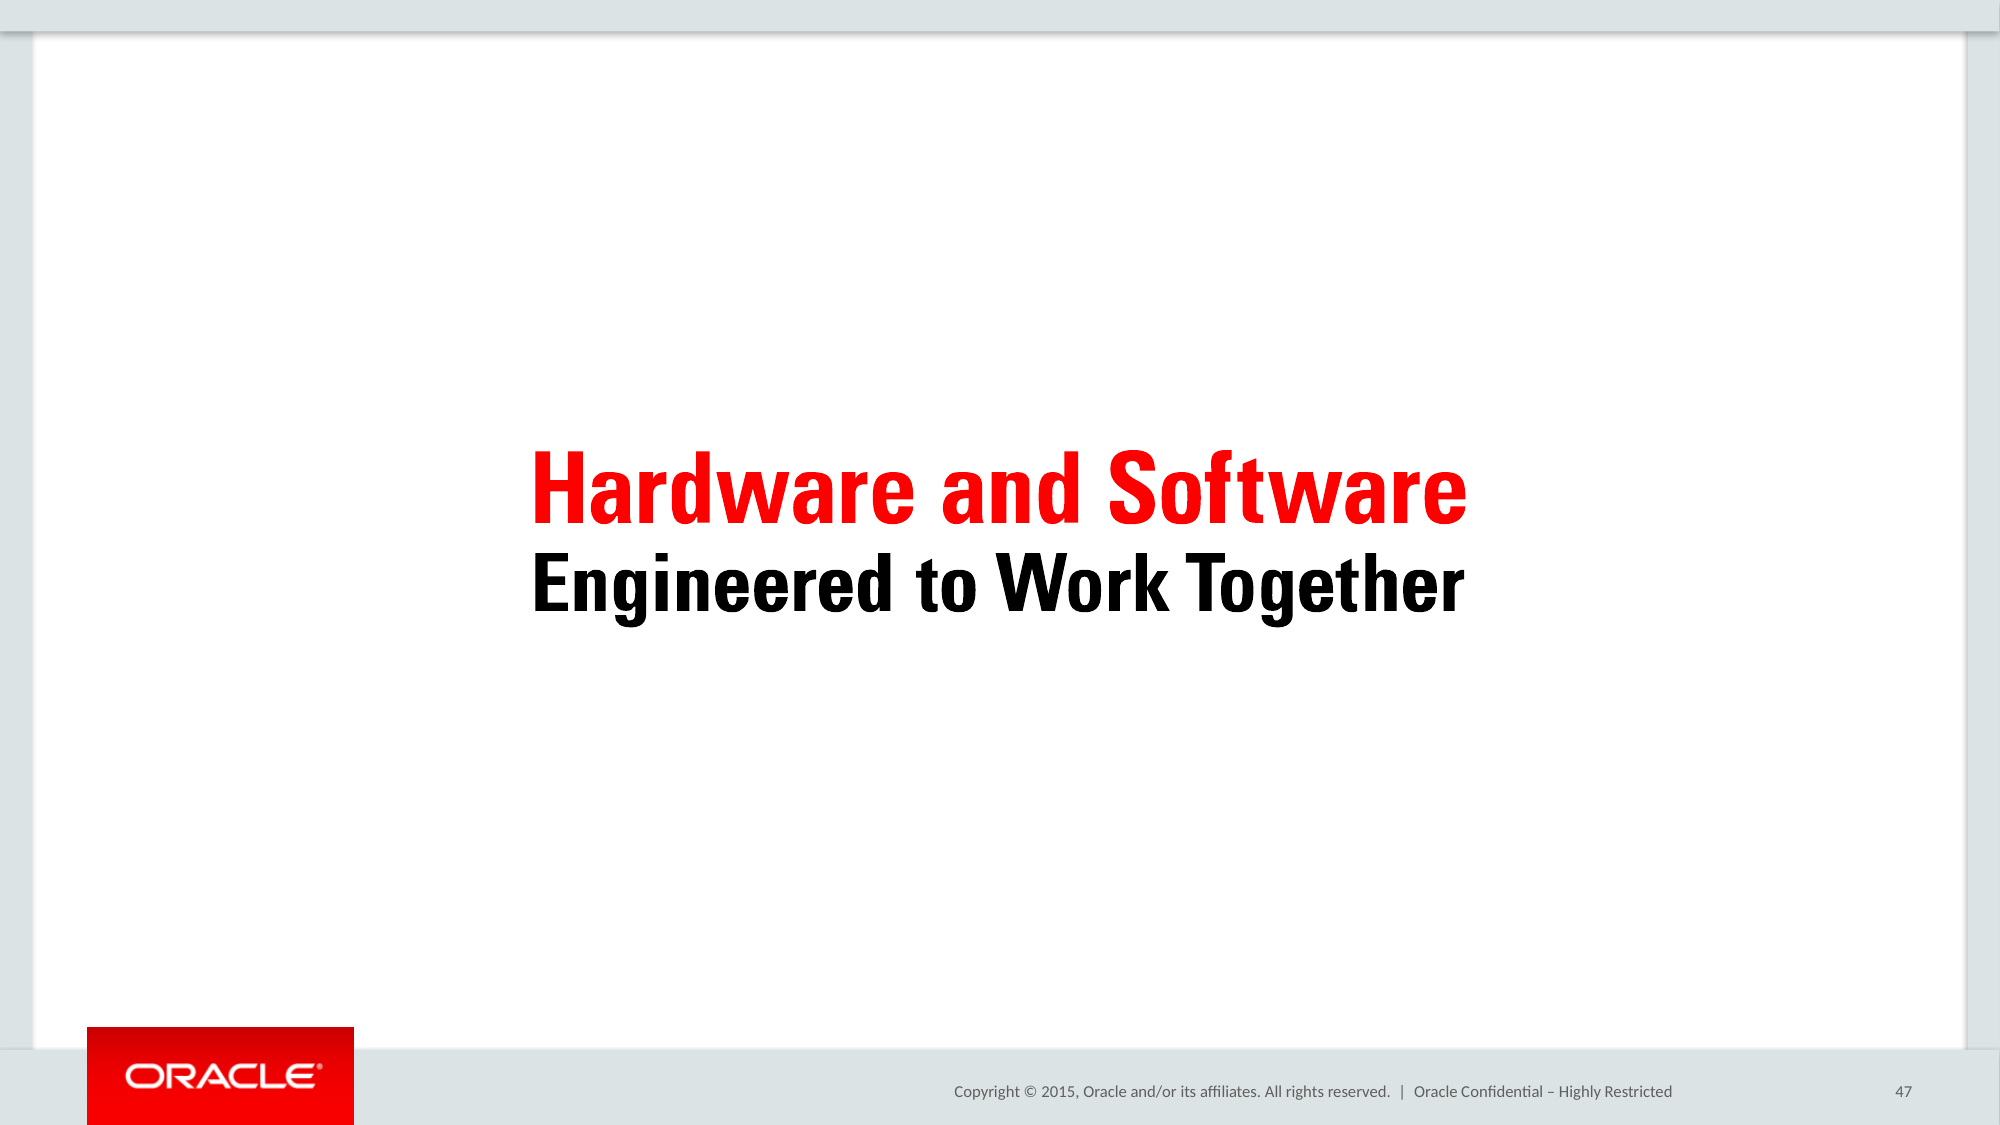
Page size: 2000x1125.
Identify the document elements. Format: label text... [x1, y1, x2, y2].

footer Oracle Confidential – Highly Restricted [1414, 1075, 1849, 1106]
picture [87, 1027, 354, 1125]
slide_number 47 [1849, 1075, 1913, 1106]
